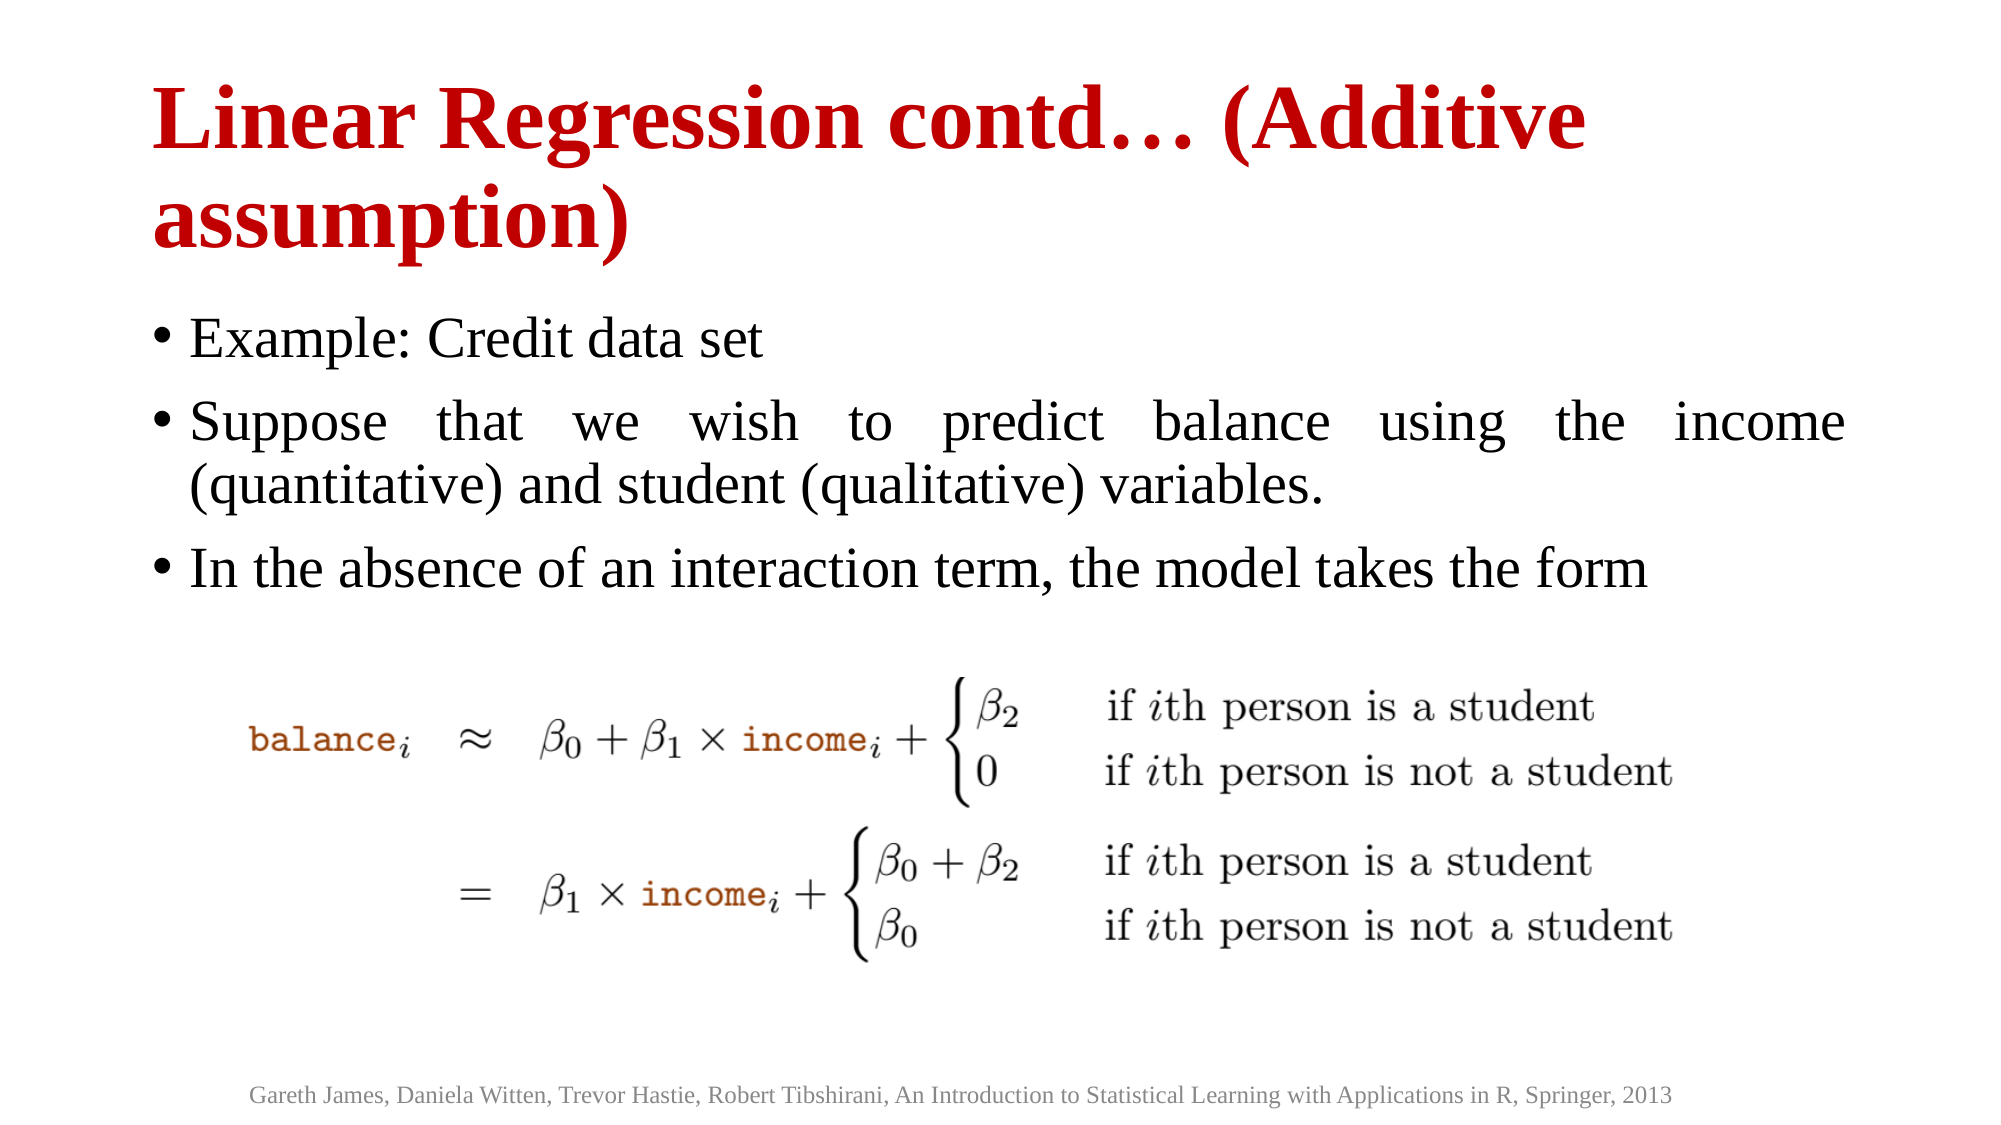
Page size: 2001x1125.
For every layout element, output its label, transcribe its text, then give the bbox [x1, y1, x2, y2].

list Example: Credit data set Suppose that we wish to predict balance using the income (quantitative) and student (qualitative) variables. In the absence of an interaction term, the model takes the form [137, 299, 1863, 1014]
title Linear Regression contd… (Additive assumption) [137, 59, 1863, 278]
picture [240, 677, 1678, 967]
footer Gareth James, Daniela Witten, Trevor Hastie, Robert Tibshirani, An Introduction to Statistical Learning with Applications in R, Springer, 2013 [99, 1074, 1825, 1113]
